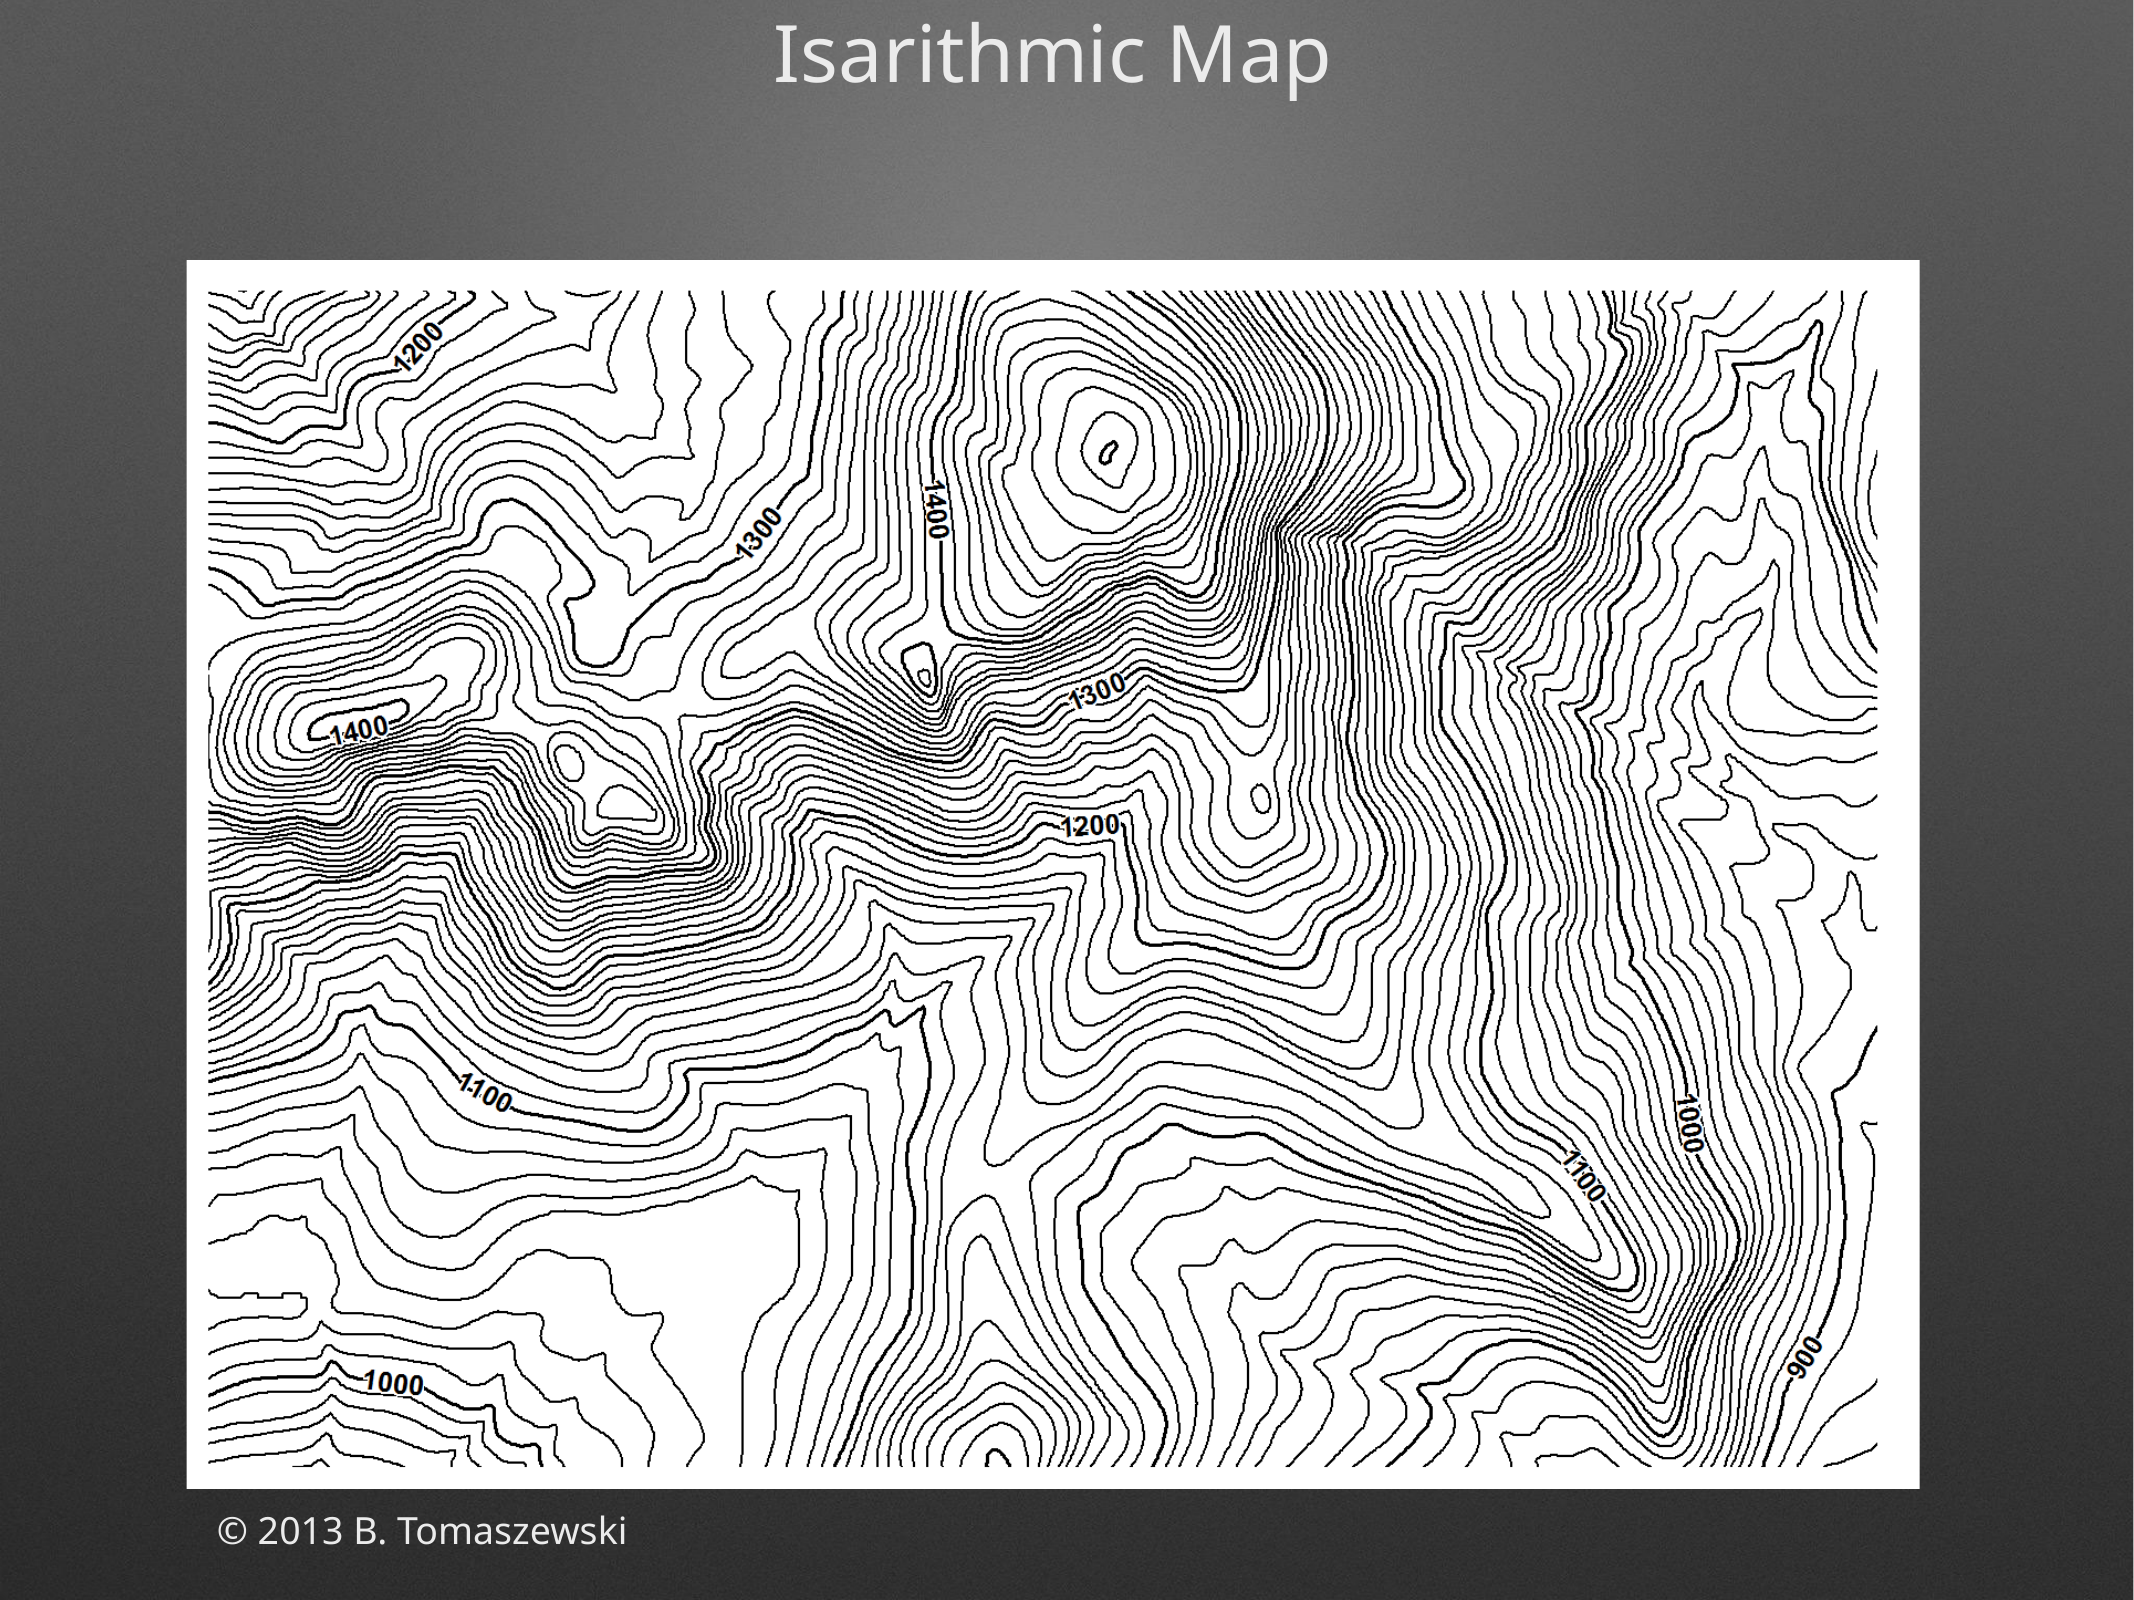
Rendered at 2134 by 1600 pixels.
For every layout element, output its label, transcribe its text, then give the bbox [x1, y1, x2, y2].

text_box Isarithmic Map [159, 0, 1947, 107]
text_box © 2013 B. Tomaszewski [206, 1498, 638, 1561]
picture [0, 0, 2134, 1600]
